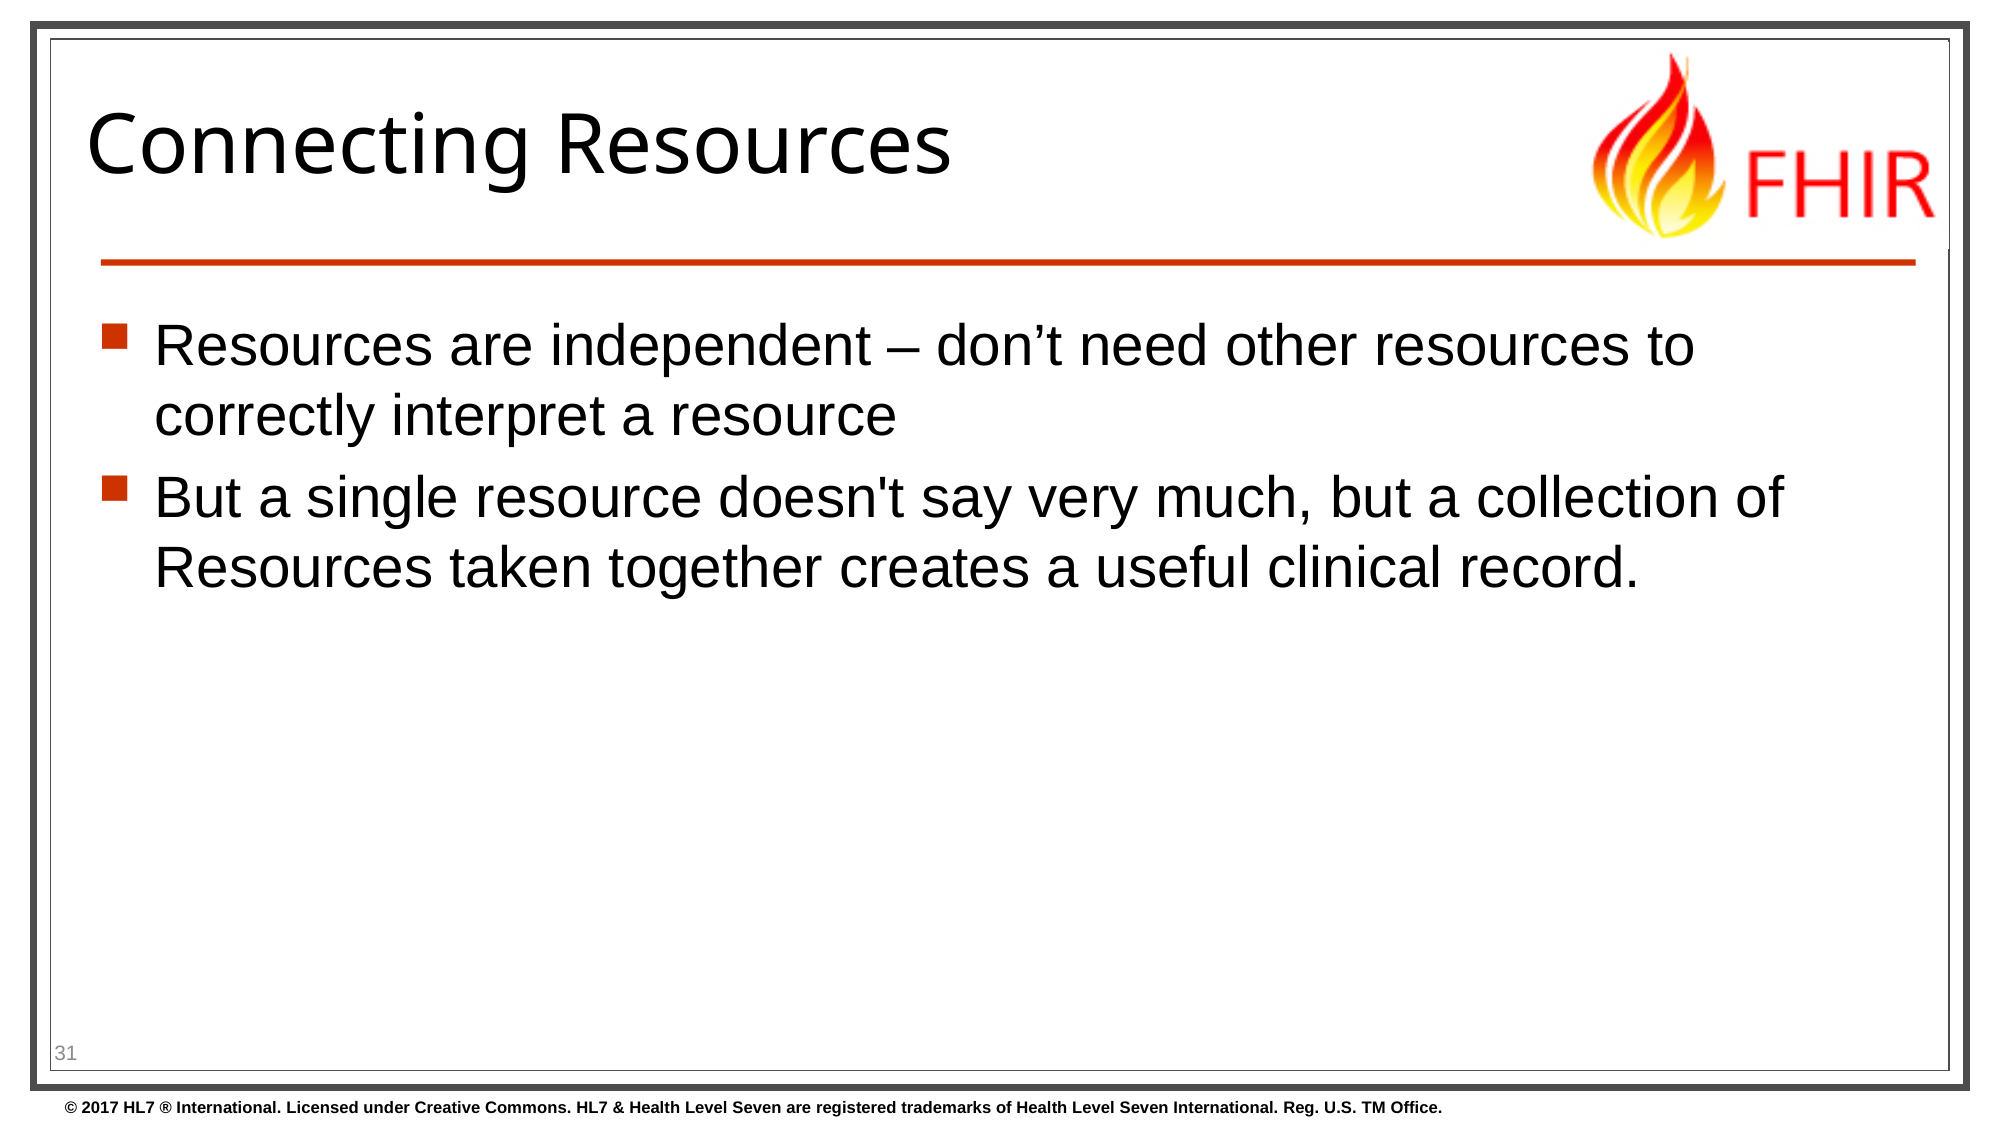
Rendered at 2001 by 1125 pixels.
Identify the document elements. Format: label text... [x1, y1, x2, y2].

title Connecting Resources [70, 54, 1504, 244]
list Resources are independent – don’t need other resources to correctly interpret a resource But a single resource doesn't say very much, but a collection of Resources taken together creates a useful clinical record. [83, 299, 1917, 1035]
picture [1578, 42, 1949, 249]
text_box 31 [39, 1034, 197, 1071]
